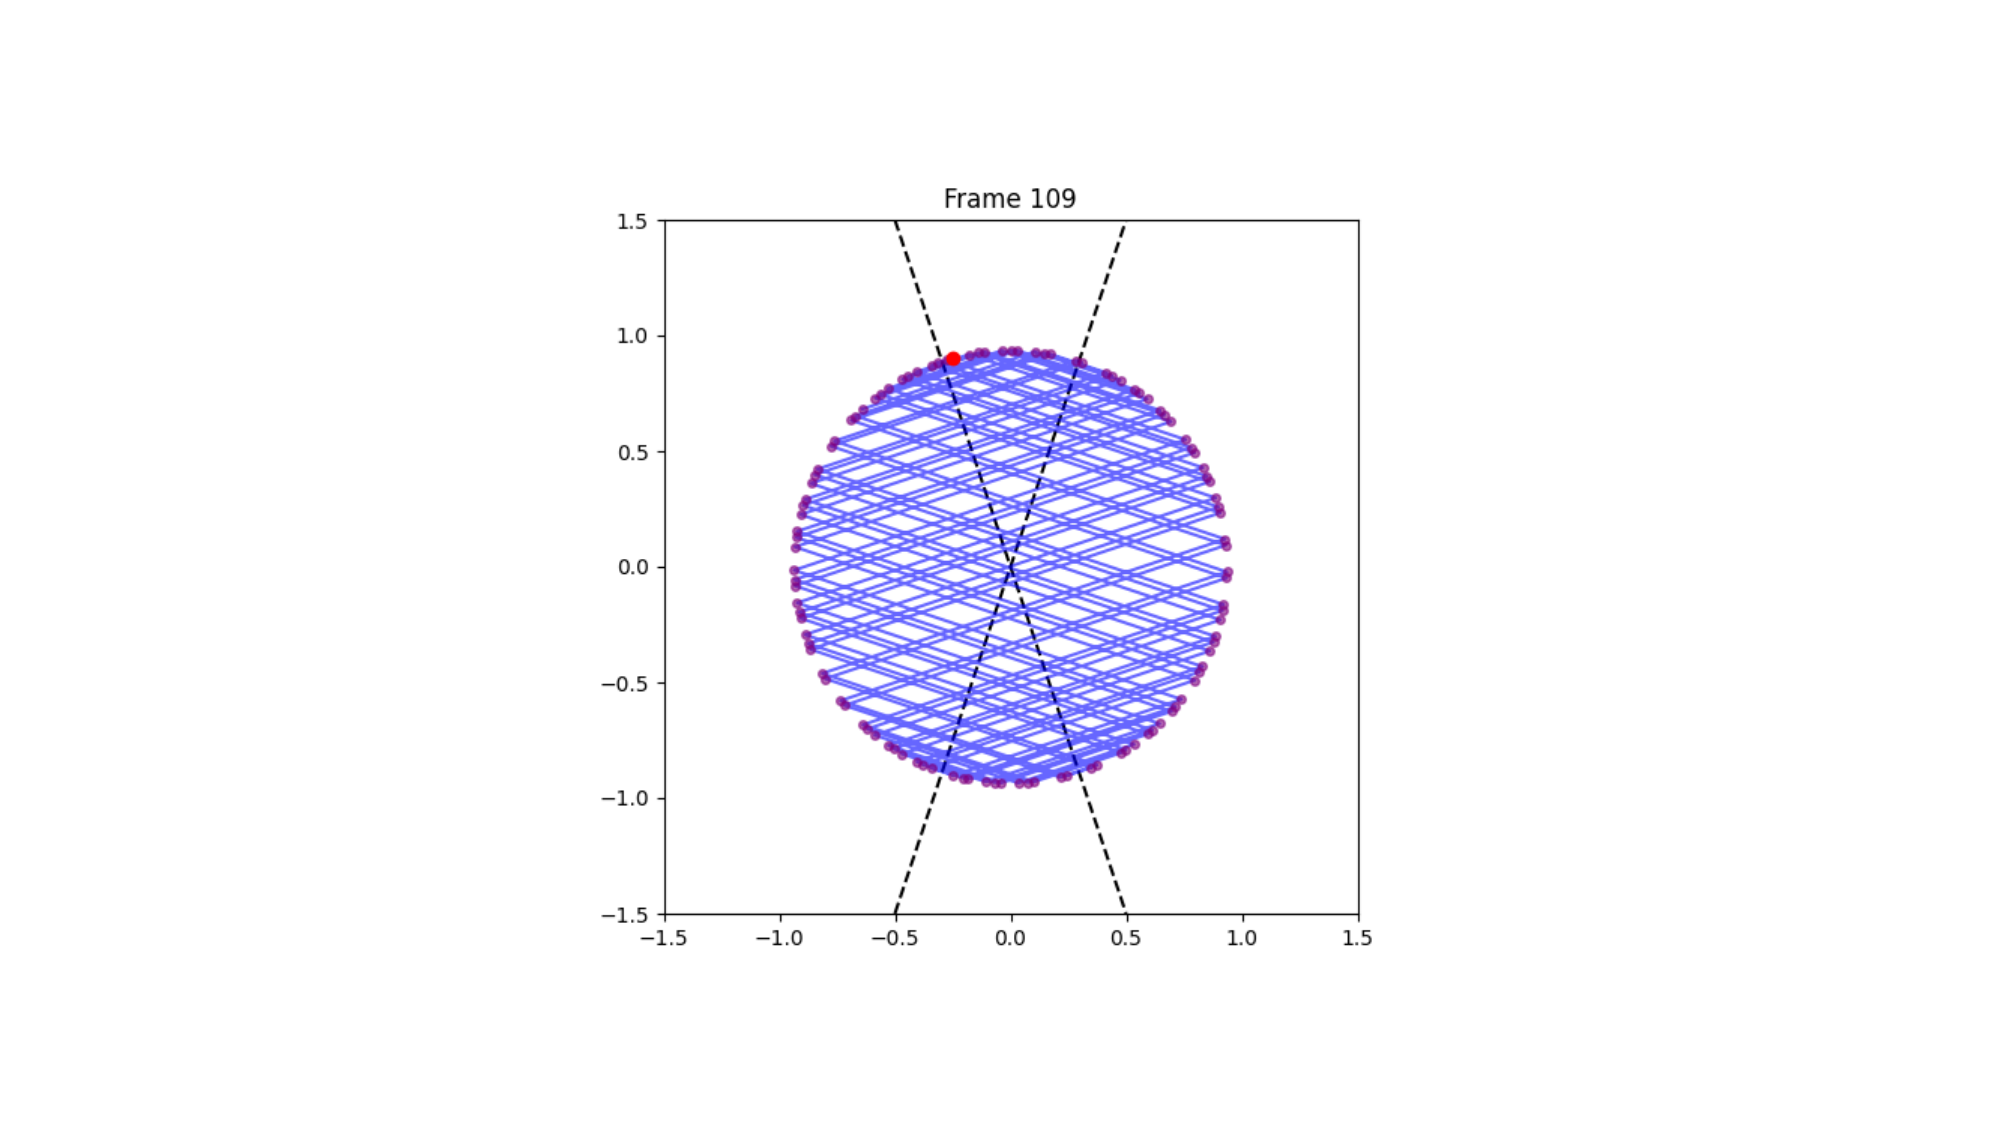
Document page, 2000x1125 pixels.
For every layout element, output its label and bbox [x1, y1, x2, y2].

picture [549, 112, 1450, 1013]
